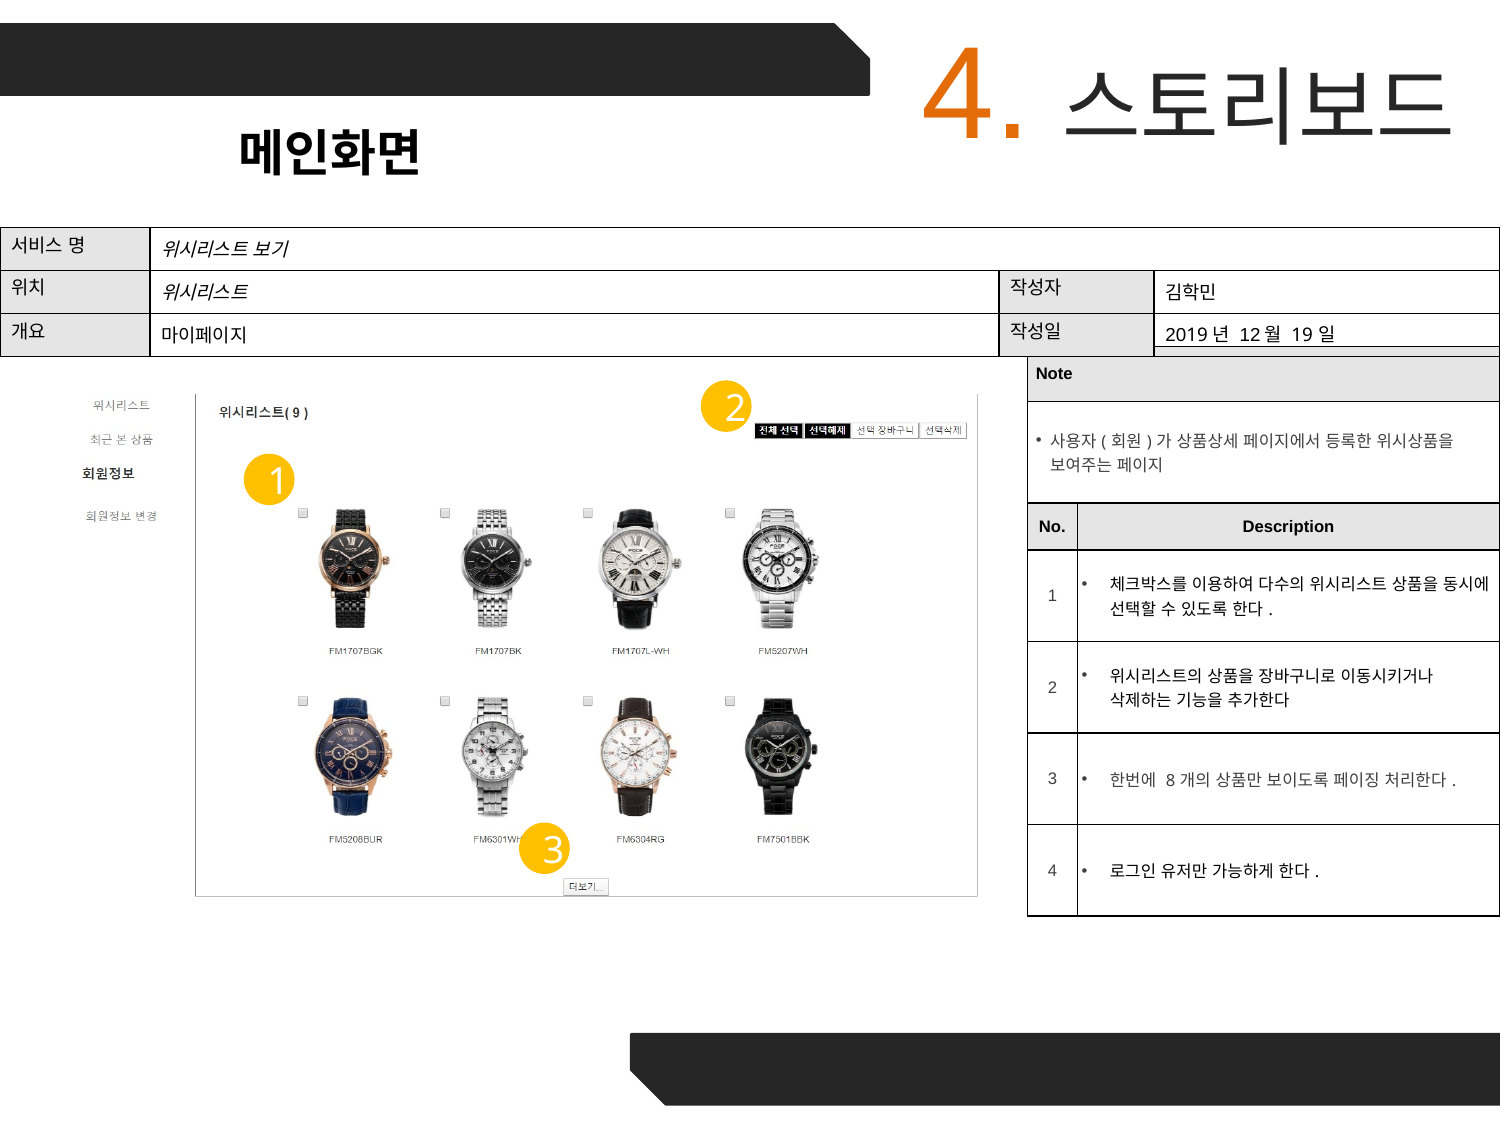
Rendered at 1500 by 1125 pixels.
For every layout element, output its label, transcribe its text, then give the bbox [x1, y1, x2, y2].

table_cell No. [1028, 504, 1077, 549]
table_header 서비스 명 [1, 228, 149, 270]
table_cell 한번에 8개의 상품만 보이도록 페이징 처리한다. [1078, 734, 1499, 824]
table_cell 로그인 유저만 가능하게 한다. [1078, 825, 1499, 915]
table_cell 2 [1028, 642, 1077, 732]
table_cell 작성자 [1000, 271, 1153, 313]
picture [24, 394, 1003, 908]
table_cell 4 [1028, 825, 1077, 915]
text_box [0, 25, 869, 94]
table_cell 마이페이지 [151, 314, 998, 356]
table_cell Description [1078, 504, 1499, 549]
text_box 4.스토리보드 [906, 0, 1500, 172]
table_cell 개요 [1, 314, 149, 356]
table_cell 위시리스트 [151, 271, 998, 313]
table_cell 작성일 [1000, 314, 1153, 356]
text_box 2 [706, 382, 746, 393]
table_header Note [1028, 357, 1499, 401]
table_cell 체크박스를 이용하여 다수의 위시리스트 상품을 동시에 선택할 수 있도록 한다. [1078, 551, 1499, 641]
table_cell 3 [1028, 734, 1077, 824]
table_cell 김학민 [1155, 271, 1499, 313]
table_cell 위시리스트의 상품을 장바구니로 이동시키거나 삭제하는 기능을 추가한다 [1078, 642, 1499, 732]
table_cell 위치 [1, 271, 149, 313]
table_cell 1 [1028, 551, 1077, 641]
text_box 메인화면 [223, 113, 866, 190]
table_cell 2019년 12월 19일 [1155, 314, 1499, 356]
table_cell 사용자(회원)가 상품상세 페이지에서 등록한 위시상품을 보여주는 페이지 [1028, 402, 1499, 502]
text_box [631, 1034, 1500, 1104]
table_header 위시리스트 보기 [151, 228, 1499, 270]
